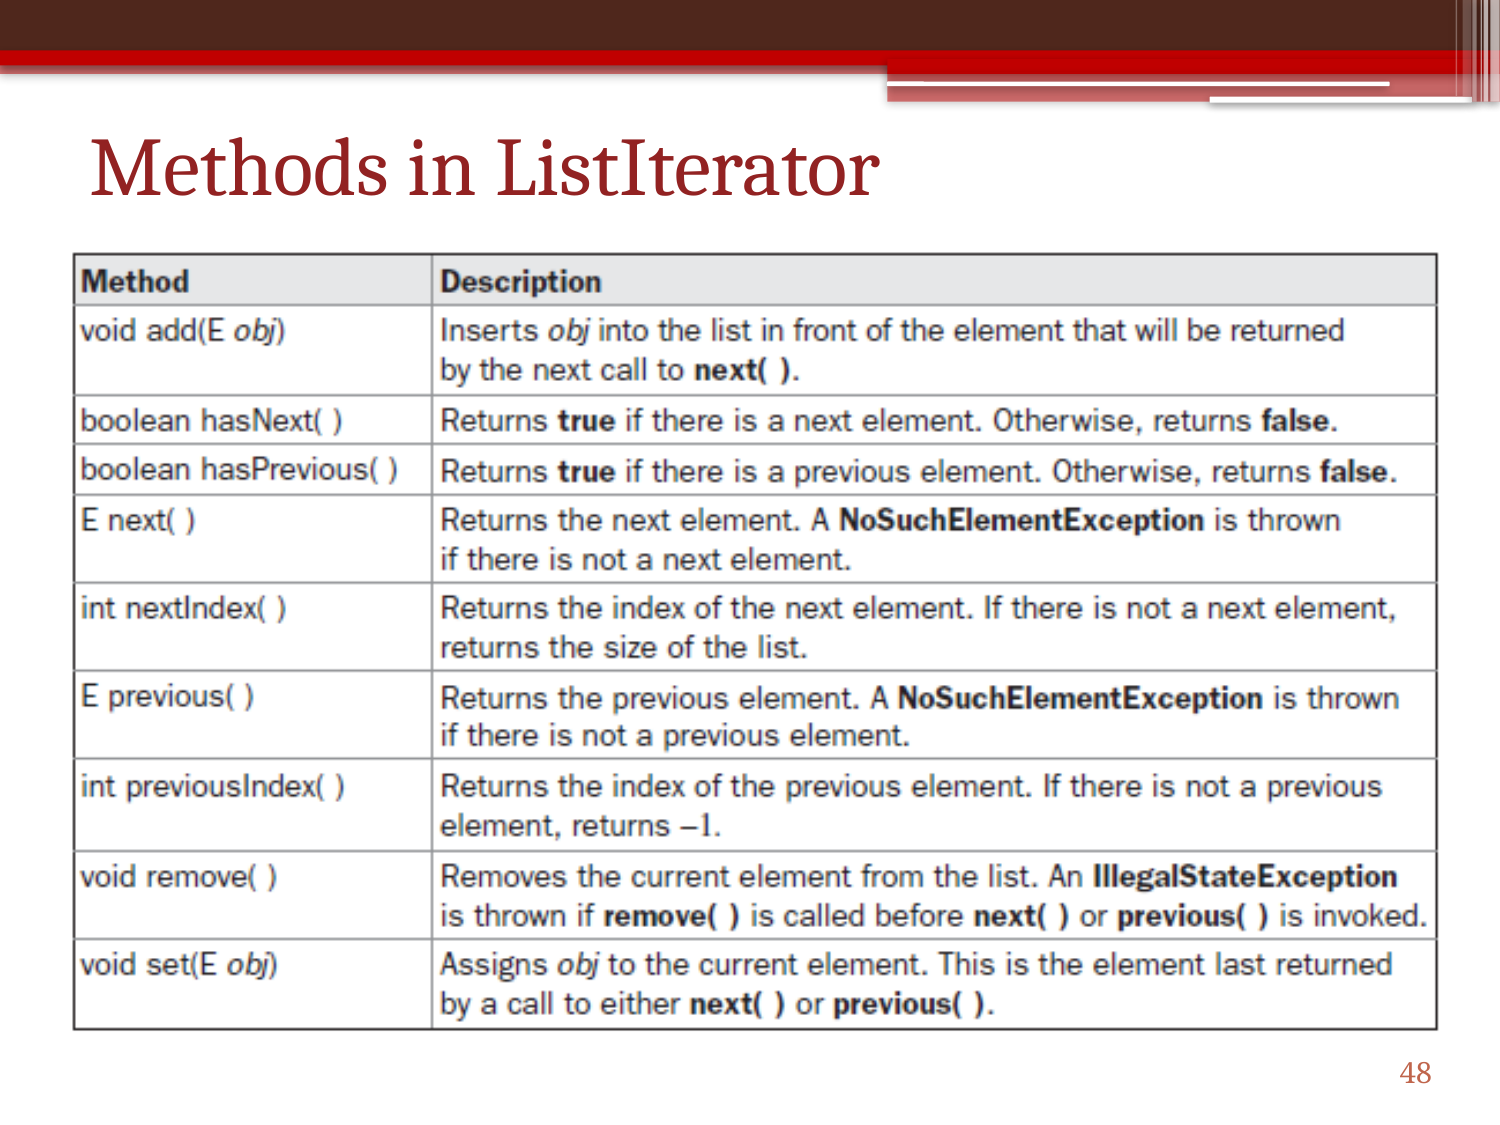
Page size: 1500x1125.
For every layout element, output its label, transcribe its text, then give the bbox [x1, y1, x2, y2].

slide_number 48 [1287, 1048, 1447, 1102]
picture [62, 249, 1451, 1038]
title Methods in ListIterator [75, 99, 1425, 225]
